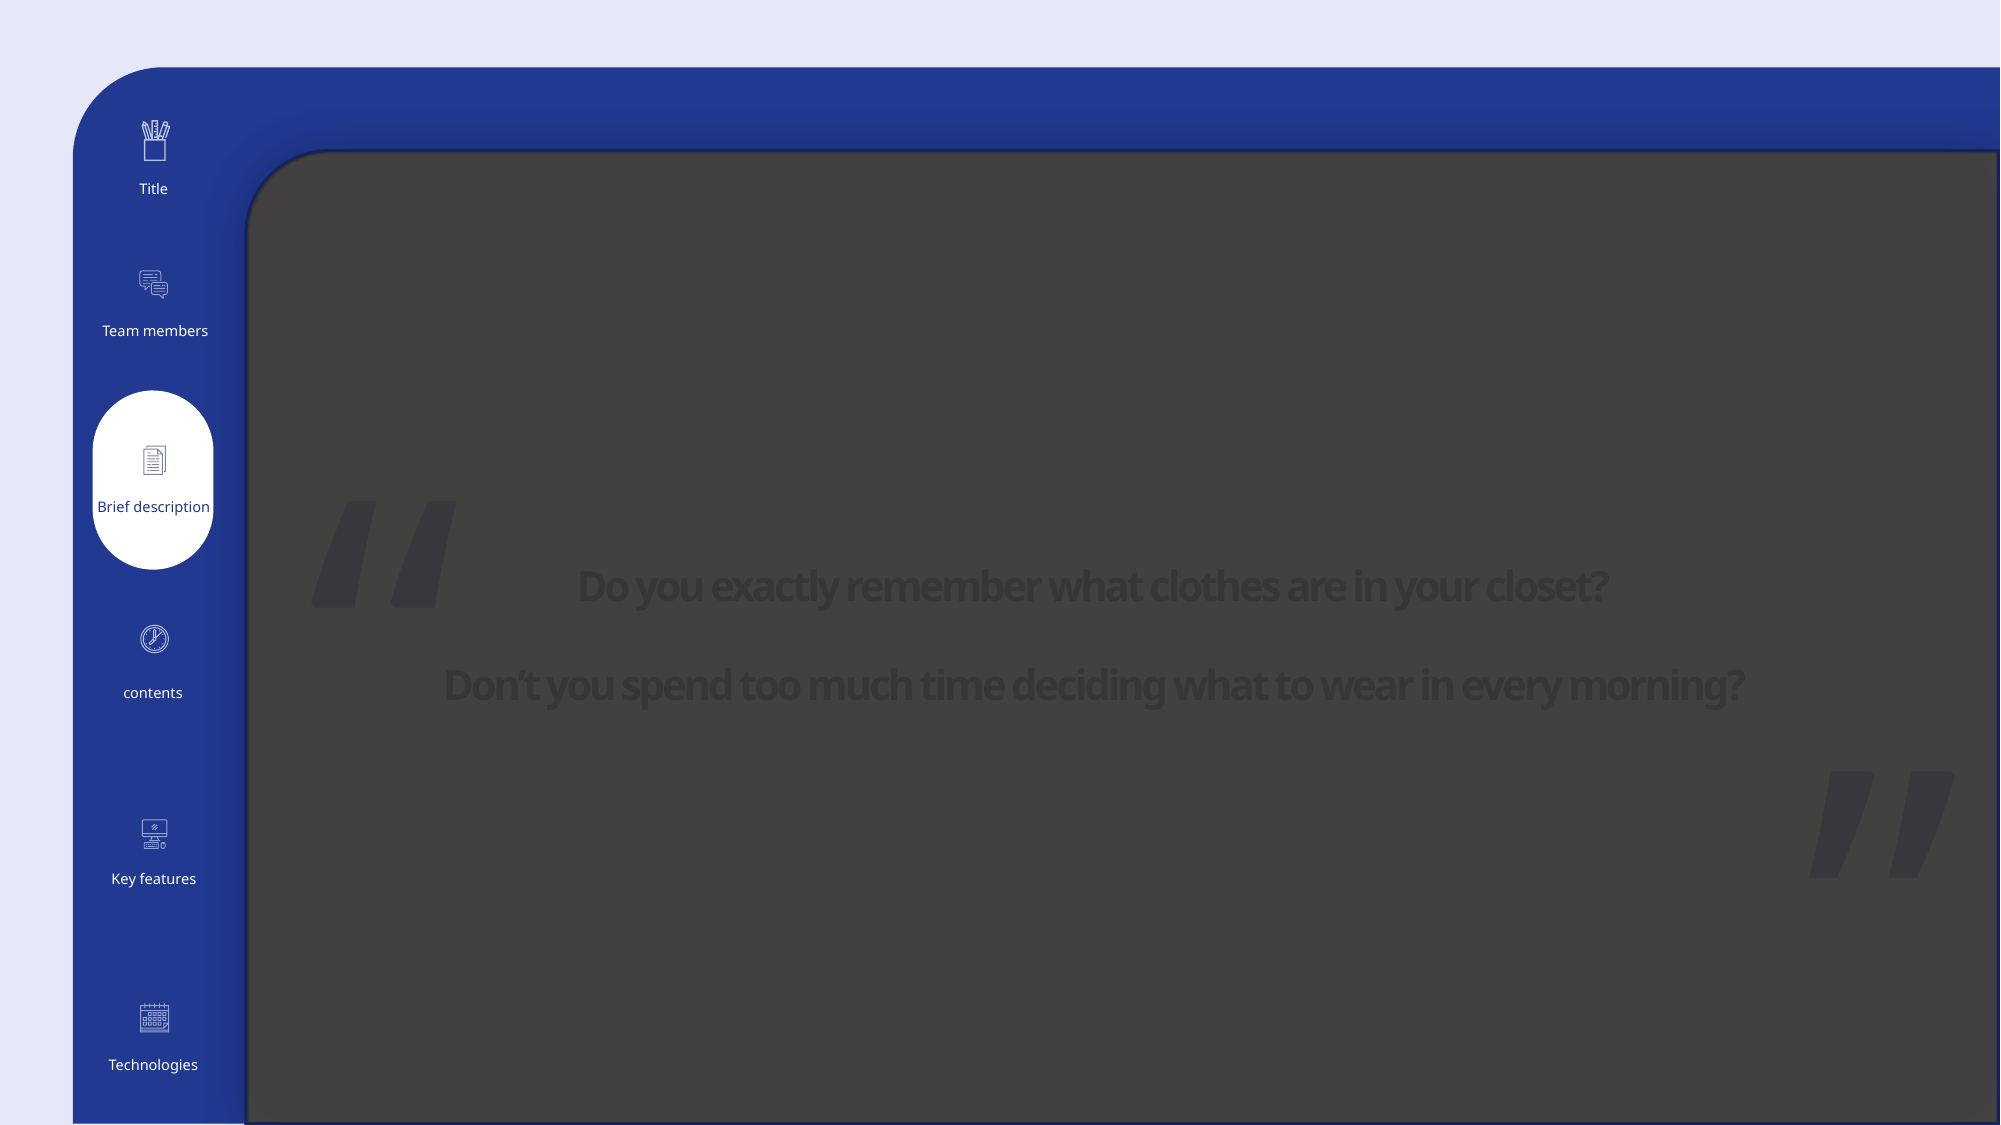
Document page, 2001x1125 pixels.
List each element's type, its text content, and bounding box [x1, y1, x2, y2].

text_box [71, 66, 2000, 1125]
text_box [245, 150, 1999, 1124]
text_box Technologies [93, 1039, 213, 1081]
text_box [143, 445, 166, 475]
text_box Team members [87, 305, 224, 347]
text_box contents [108, 668, 198, 709]
text_box [141, 120, 171, 161]
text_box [139, 270, 168, 299]
text_box Brief description [82, 482, 226, 524]
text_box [141, 819, 168, 849]
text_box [140, 1003, 170, 1033]
text_box [93, 524, 213, 571]
text_box Key features [96, 853, 212, 895]
text_box [91, 389, 215, 482]
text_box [140, 624, 169, 654]
text_box Title [124, 163, 184, 205]
